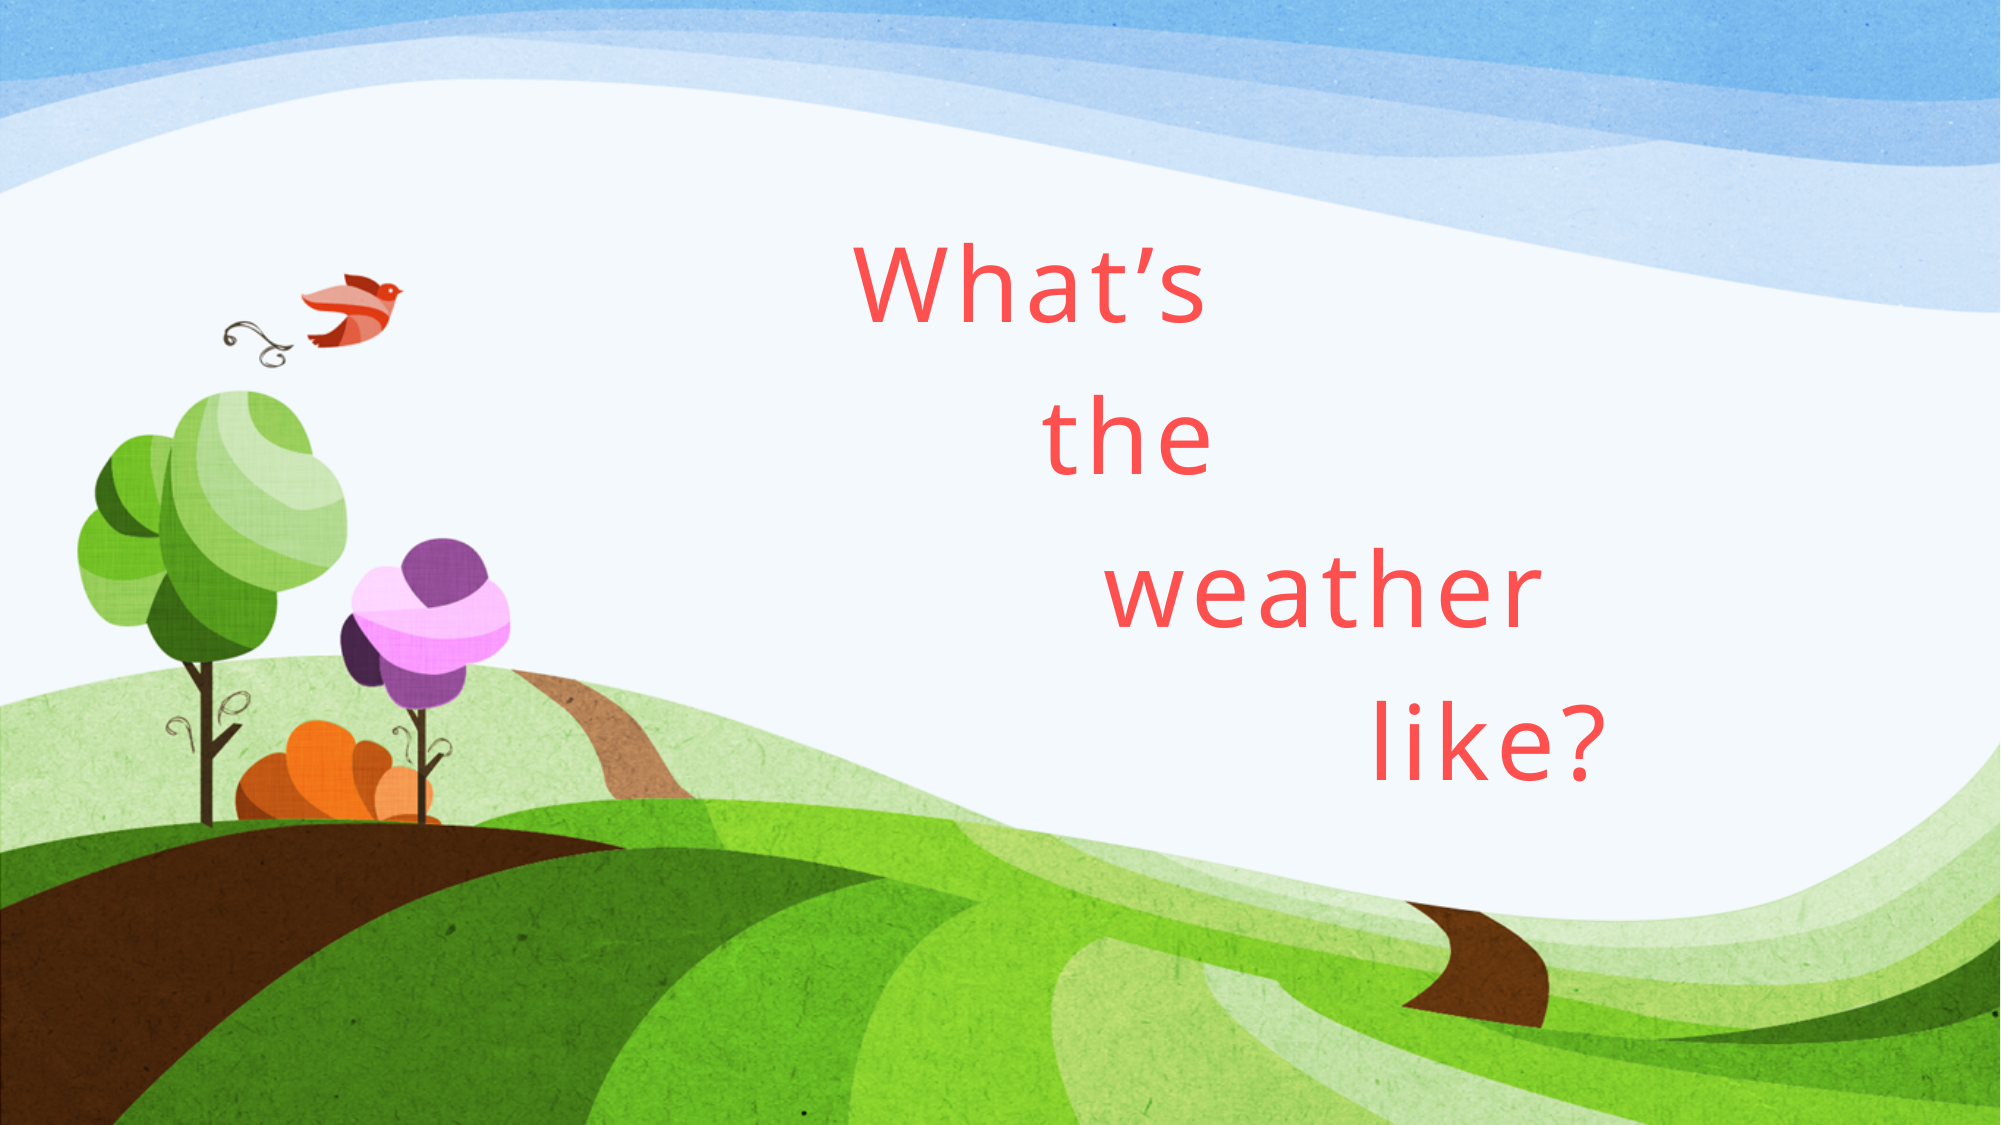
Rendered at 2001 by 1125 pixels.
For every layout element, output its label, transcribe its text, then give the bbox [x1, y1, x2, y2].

text_box weather [1088, 516, 1560, 656]
text_box the [1026, 363, 1230, 504]
text_box What’s [836, 210, 1224, 351]
text_box like? [1353, 668, 1623, 809]
picture [0, 0, 2001, 1125]
